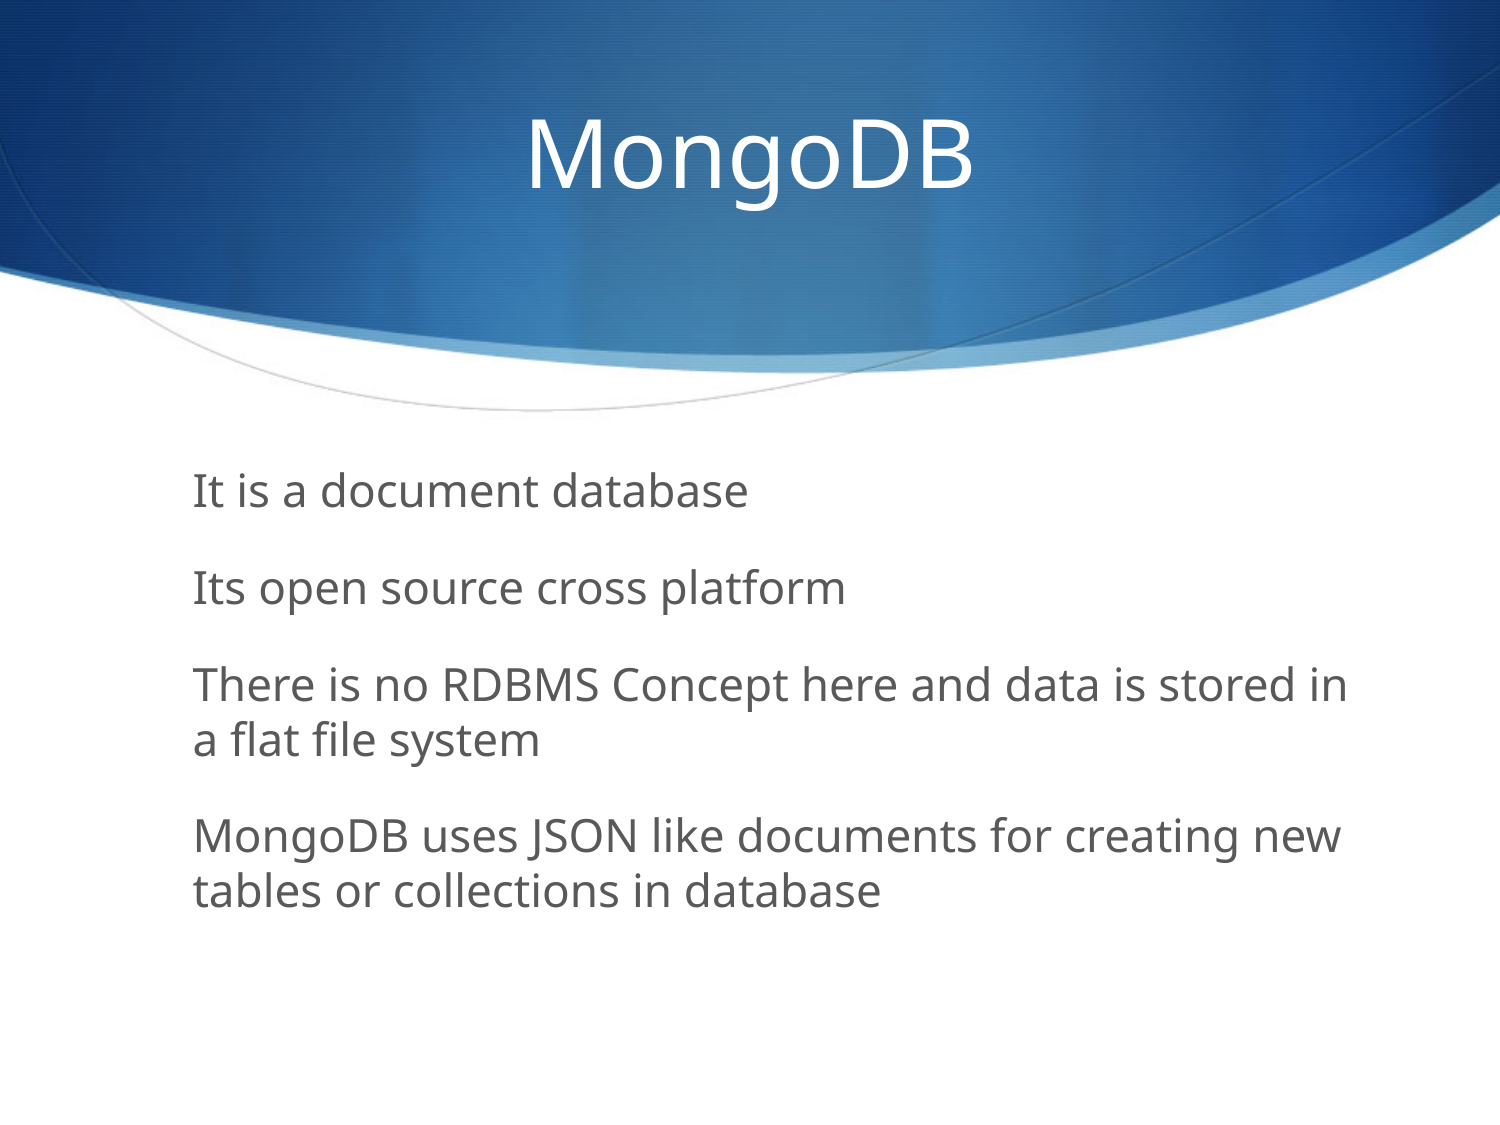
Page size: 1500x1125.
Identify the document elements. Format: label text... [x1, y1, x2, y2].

picture [0, 0, 1500, 1125]
text_box MongoDB [75, 56, 1425, 244]
text_box It is a document database Its open source cross platform There is no RDBMS Concept here and data is stored in a flat file system MongoDB uses JSON like documents for creating new tables or collections in database [121, 454, 1379, 991]
